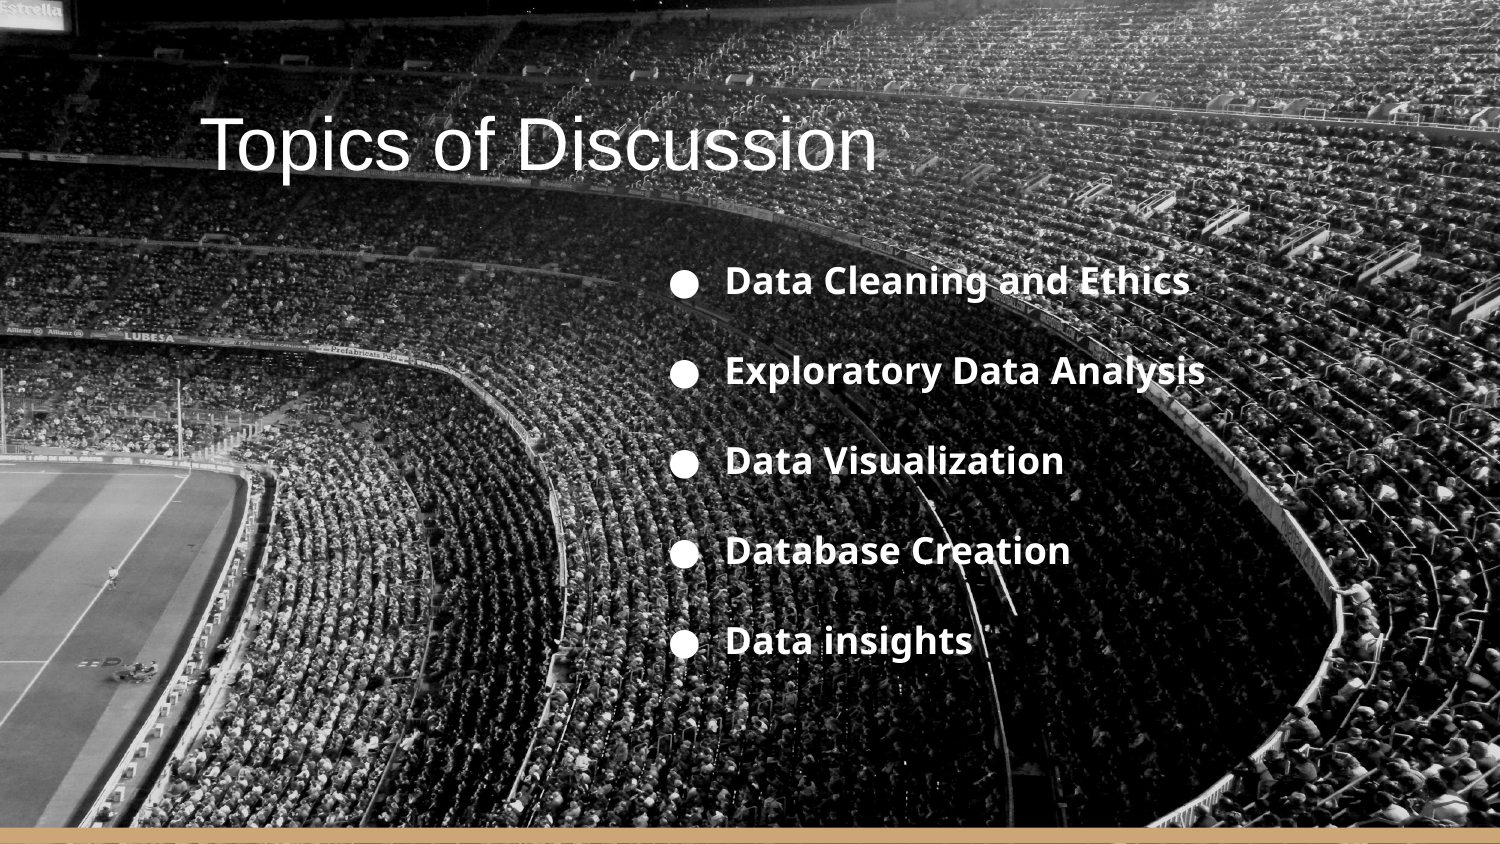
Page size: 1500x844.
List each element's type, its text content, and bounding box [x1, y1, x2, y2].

text_box Data Cleaning and Ethics Exploratory Data Analysis Data Visualization Database Creation Data insights [634, 152, 1467, 579]
text_box Topics of Discussion [184, 80, 1093, 201]
picture [0, 0, 1500, 827]
